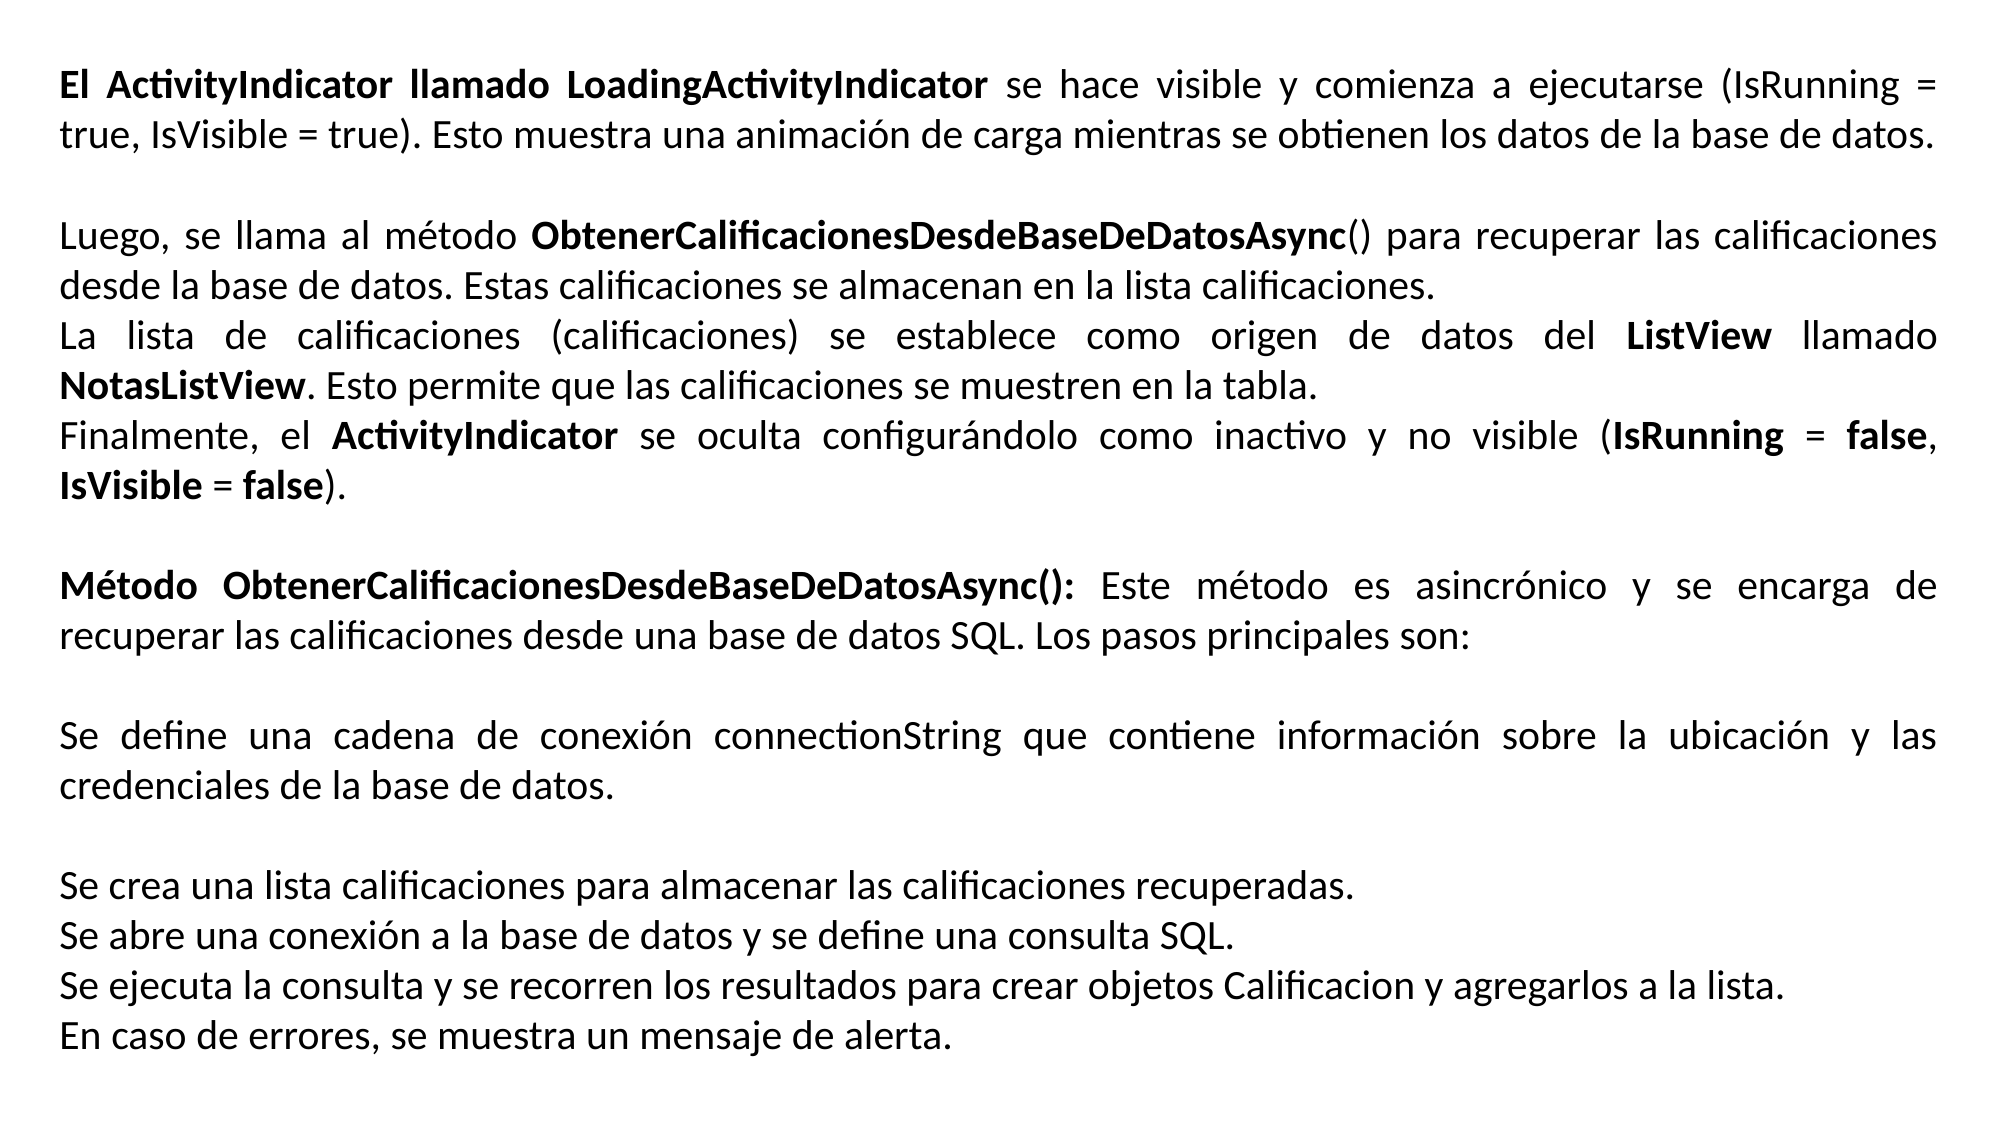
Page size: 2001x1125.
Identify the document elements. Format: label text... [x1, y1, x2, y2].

text_box El ActivityIndicator llamado LoadingActivityIndicator se hace visible y comienza a ejecutarse (IsRunning = true, IsVisible = true). Esto muestra una animación de carga mientras se obtienen los datos de la base de datos. Luego, se llama al método ObtenerCalificacionesDesdeBaseDeDatosAsync() para recuperar las calificaciones desde la base de datos. Estas calificaciones se almacenan en la lista calificaciones. La lista de calificaciones (calificaciones) se establece como origen de datos del ListView llamado NotasListView. Esto permite que las calificaciones se muestren en la tabla. Finalmente, el ActivityIndicator se oculta configurándolo como inactivo y no visible (IsRunning = false, IsVisible = false). Método ObtenerCalificacionesDesdeBaseDeDatosAsync(): Este método es asincrónico y se encarga de recuperar las calificaciones desde una base de datos SQL. Los pasos principales son: Se define una cadena de conexión connectionString que contiene información sobre la ubicación y las credenciales de la base de datos. Se crea una lista calificaciones para almacenar las calificaciones recuperadas. Se abre una conexión a la base de datos y se define una consulta SQL. Se ejecuta la consulta y se recorren los resultados para crear objetos Calificacion y agregarlos a la lista. En caso de errores, se muestra un mensaje de alerta. [44, 49, 1953, 1066]
